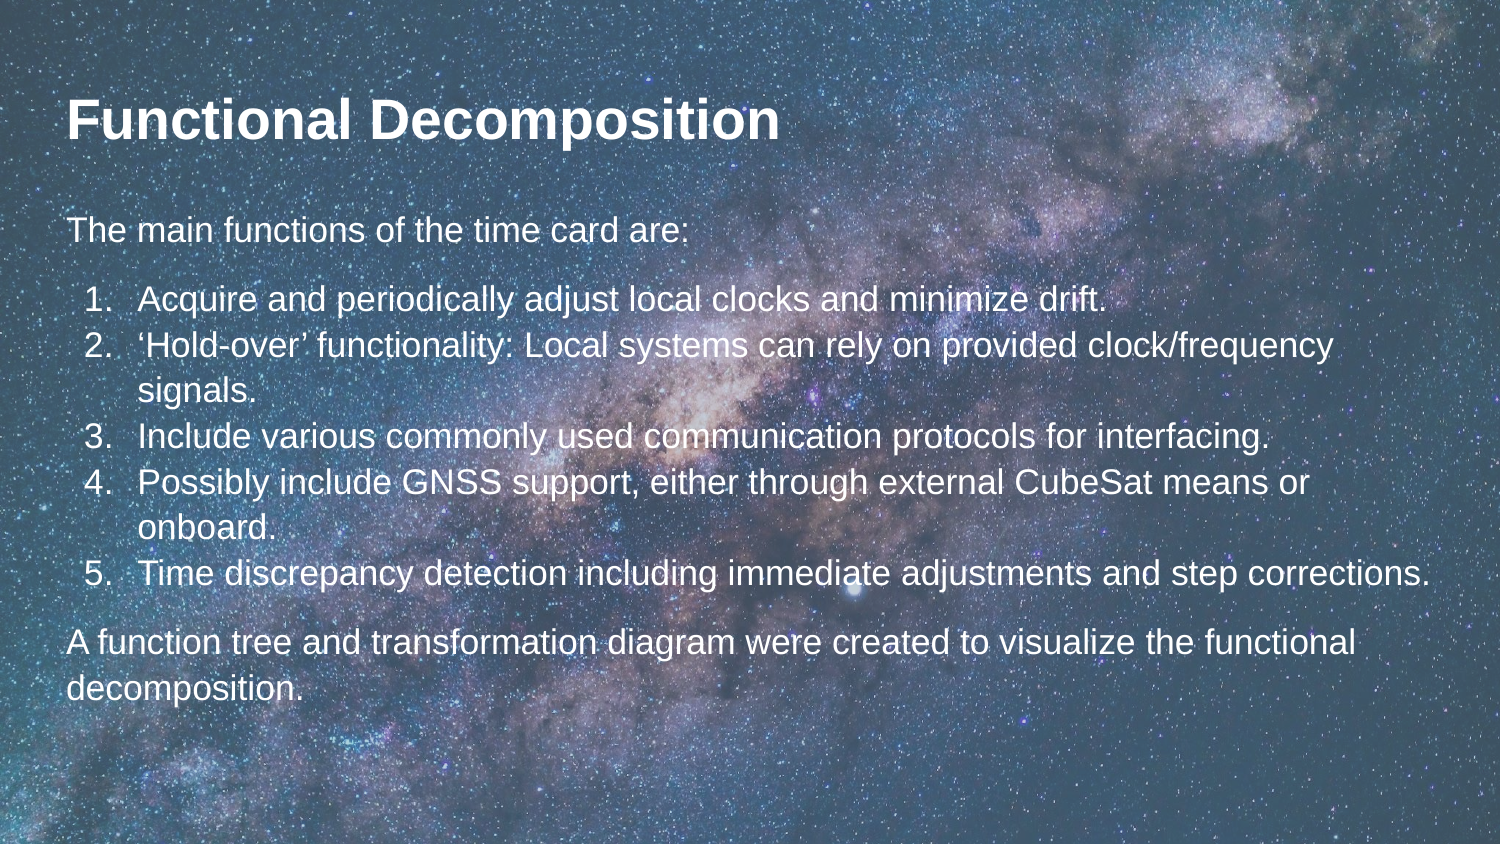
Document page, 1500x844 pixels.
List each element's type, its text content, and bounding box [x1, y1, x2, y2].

title Functional Decomposition [51, 72, 1449, 167]
list The main functions of the time card are: Acquire and periodically adjust local clocks and minimize drift. ‘Hold-over’ functionality: Local systems can rely on provided clock/frequency signals. Include various commonly used communication protocols for interfacing. Possibly include GNSS support, either through external CubeSat means or onboard. Time discrepancy detection including immediate adjustments and step corrections. A function tree and transformation diagram were created to visualize the functional decomposition. [51, 189, 1449, 750]
